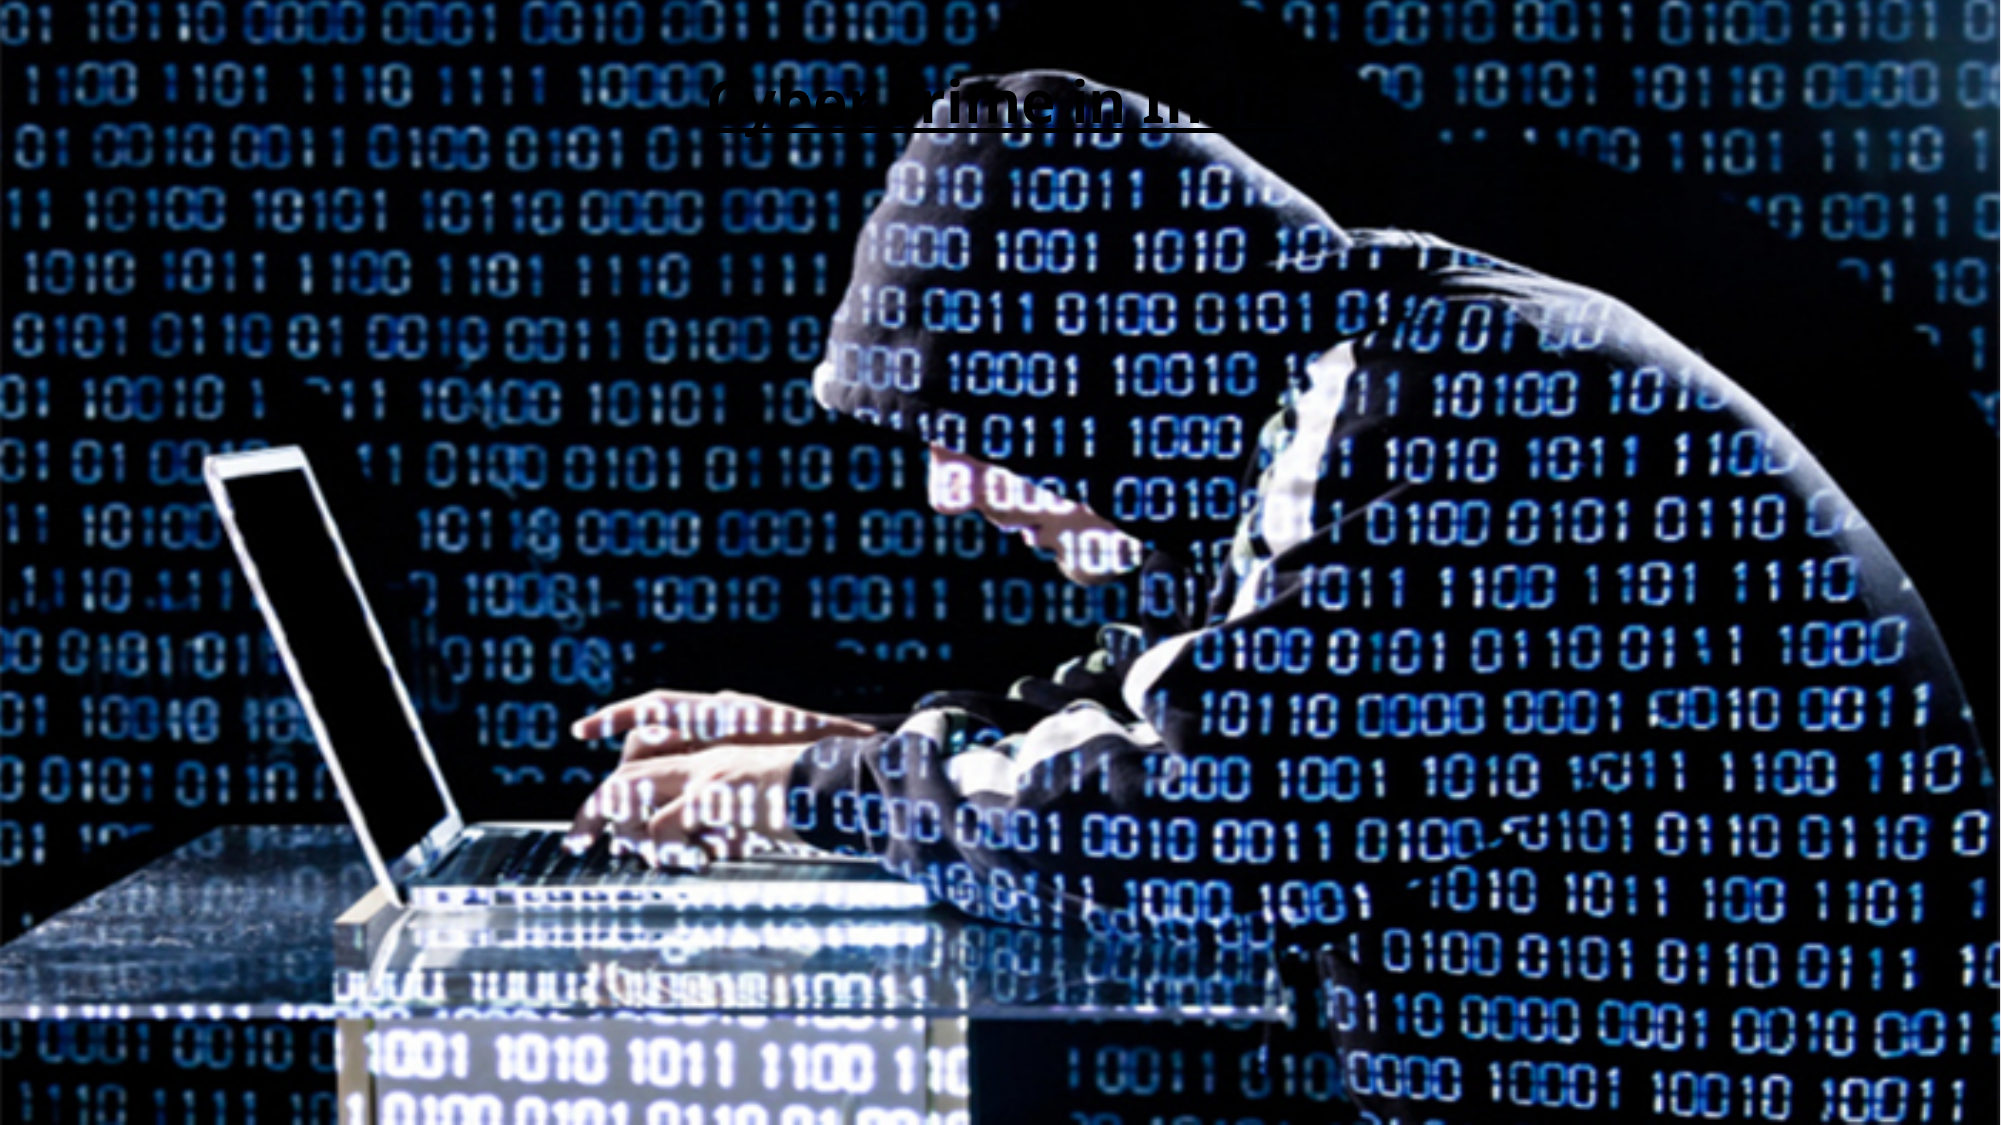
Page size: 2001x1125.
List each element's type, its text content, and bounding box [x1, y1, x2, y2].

picture [0, 0, 2001, 1125]
title Cyber crime in India [137, 59, 1863, 150]
